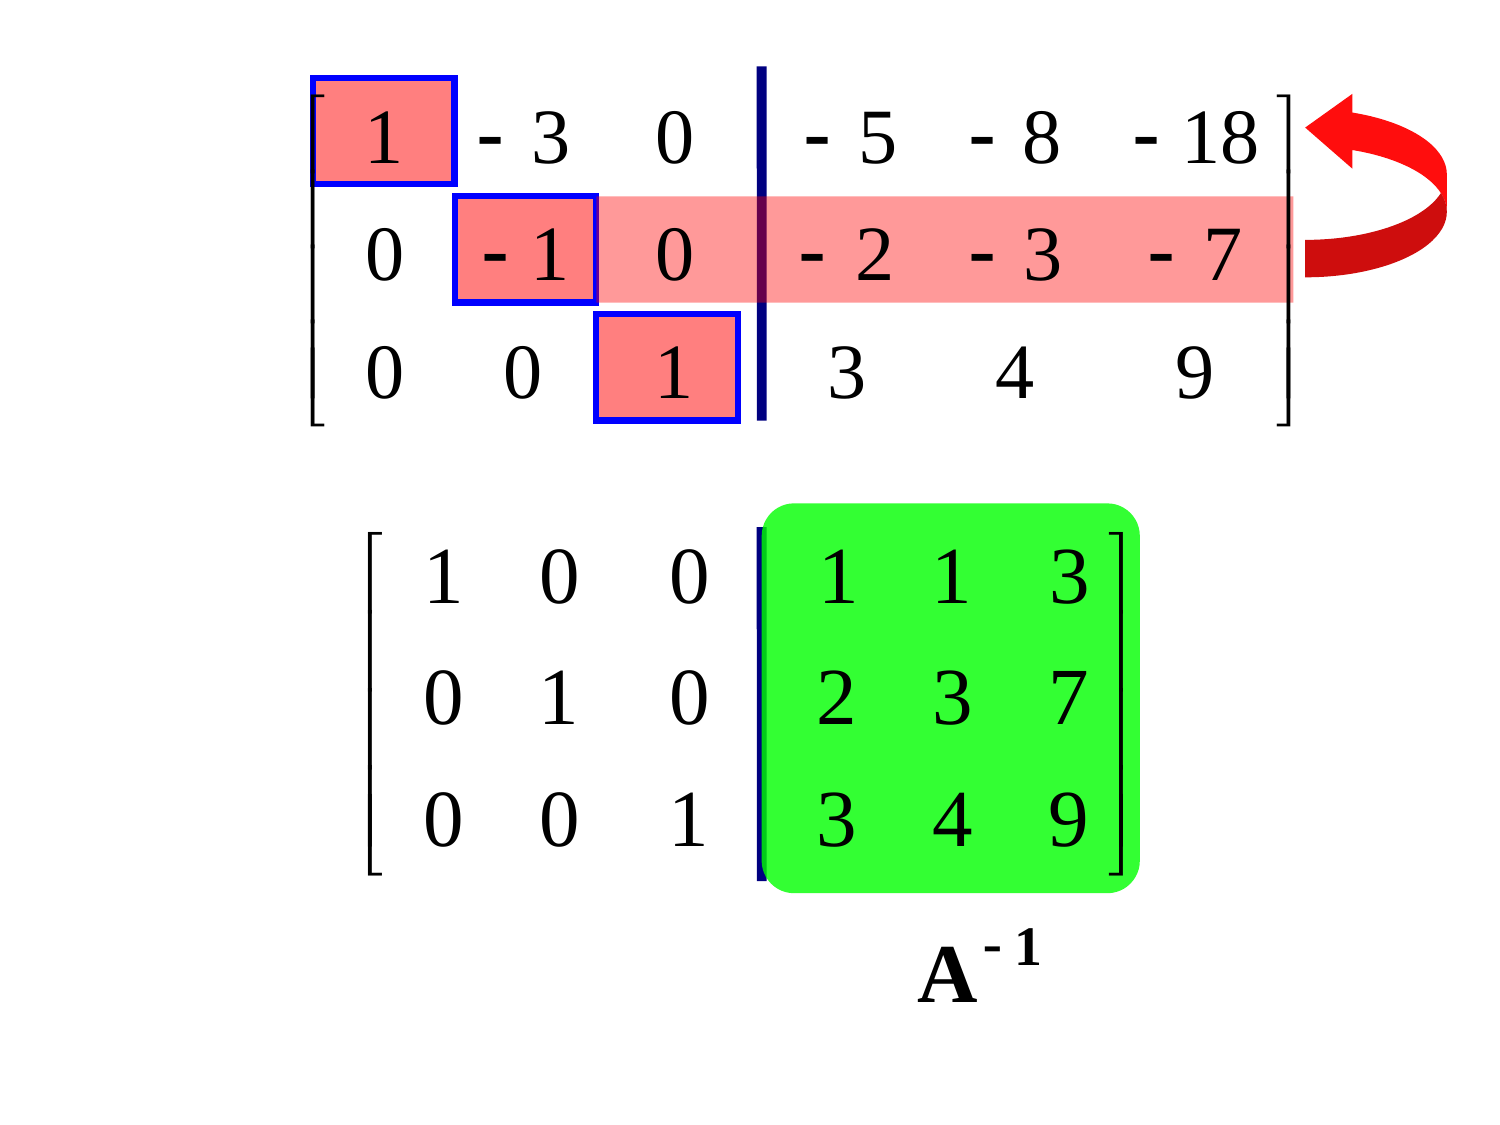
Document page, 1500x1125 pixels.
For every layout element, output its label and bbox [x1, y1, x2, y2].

text_box [292, 77, 1318, 444]
text_box [1322, 93, 1447, 277]
text_box [348, 515, 1152, 894]
text_box [903, 904, 1058, 1017]
text_box [771, 503, 1131, 513]
